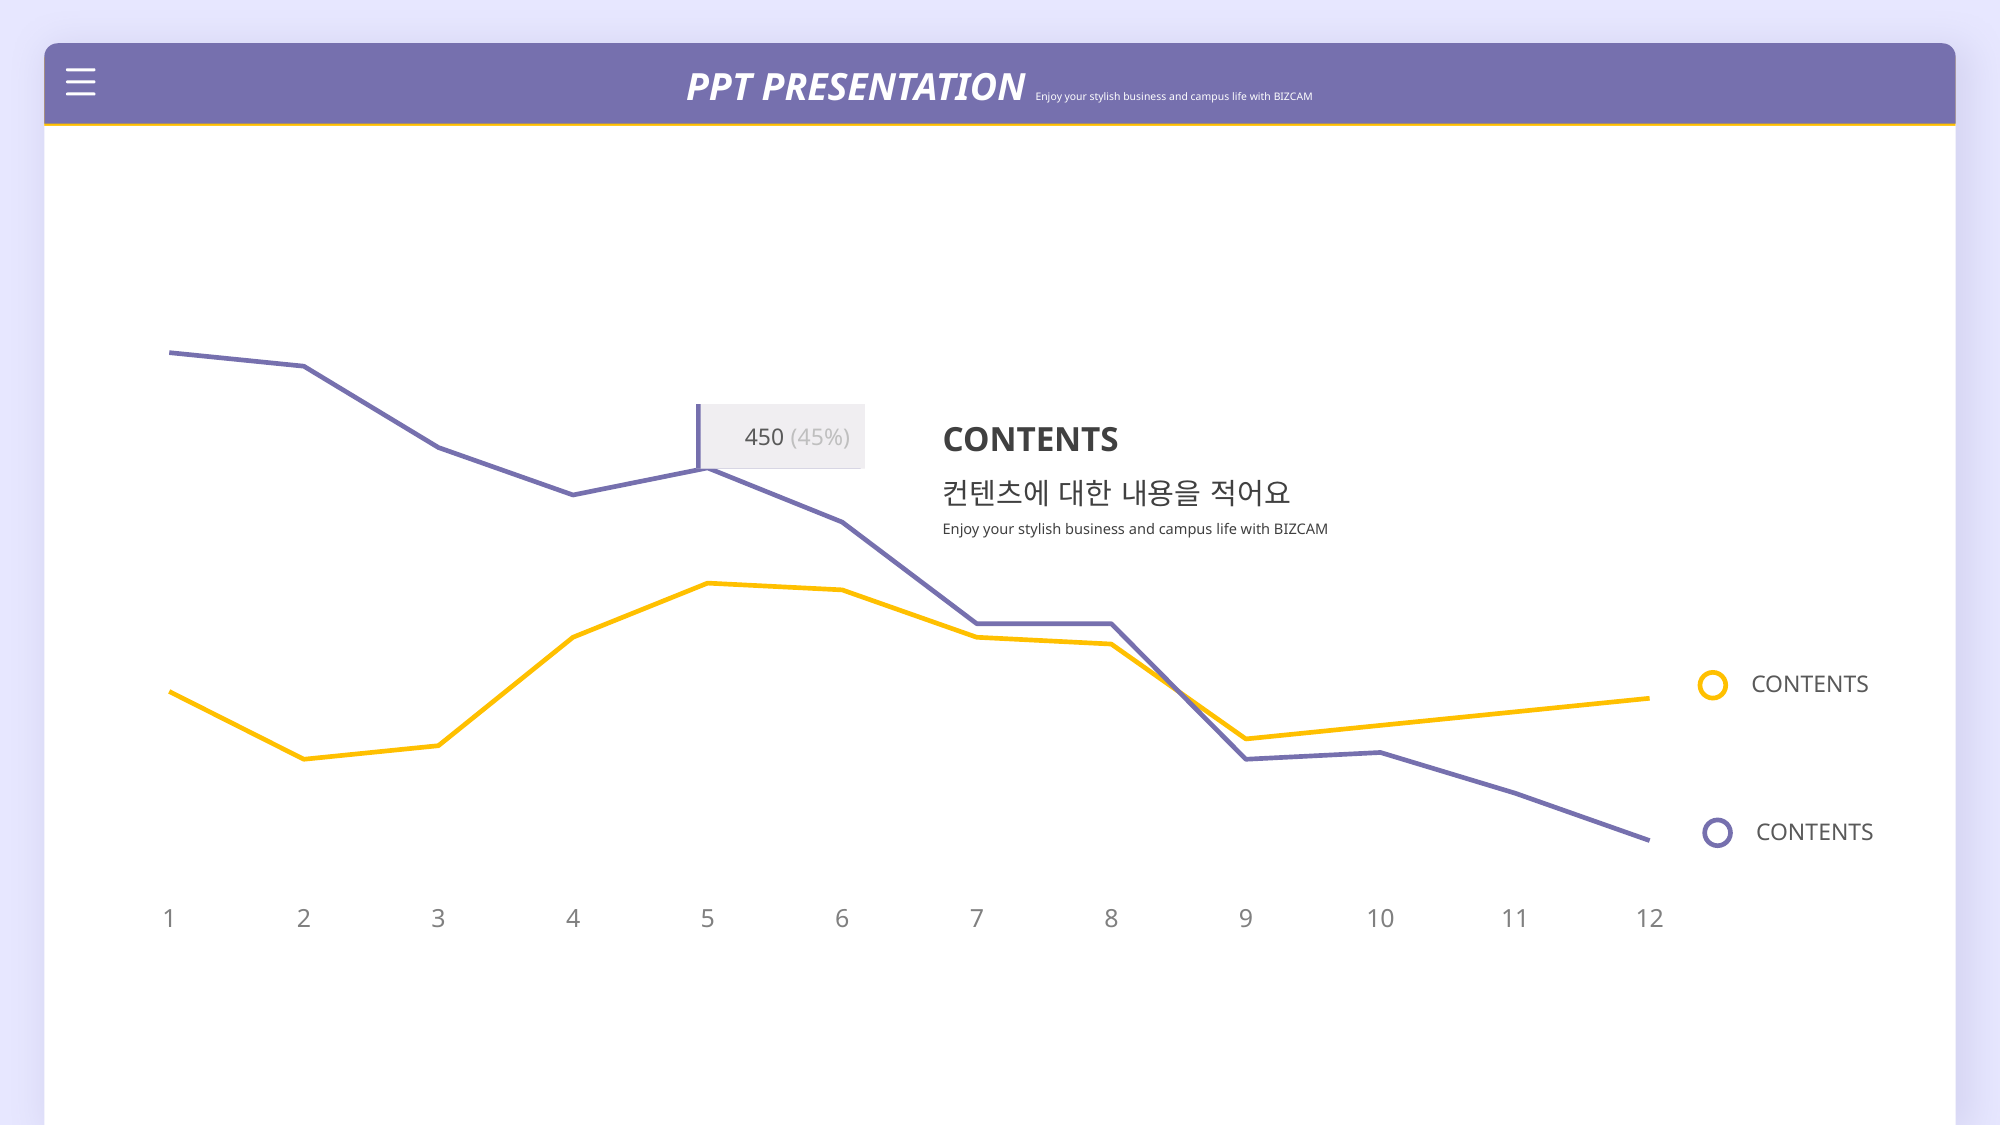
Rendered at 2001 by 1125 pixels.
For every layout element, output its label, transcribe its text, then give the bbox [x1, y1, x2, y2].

text_box [64, 79, 97, 85]
text_box [43, 127, 1957, 1125]
text_box PPT PRESENTATION Enjoy your stylish business and campus life with BIZCAM [43, 42, 1957, 125]
text_box CONTENTS [1751, 662, 1891, 705]
text_box CONTENTS [1751, 809, 1896, 852]
chart [68, 271, 1751, 949]
text_box [64, 67, 97, 73]
text_box [64, 91, 97, 97]
